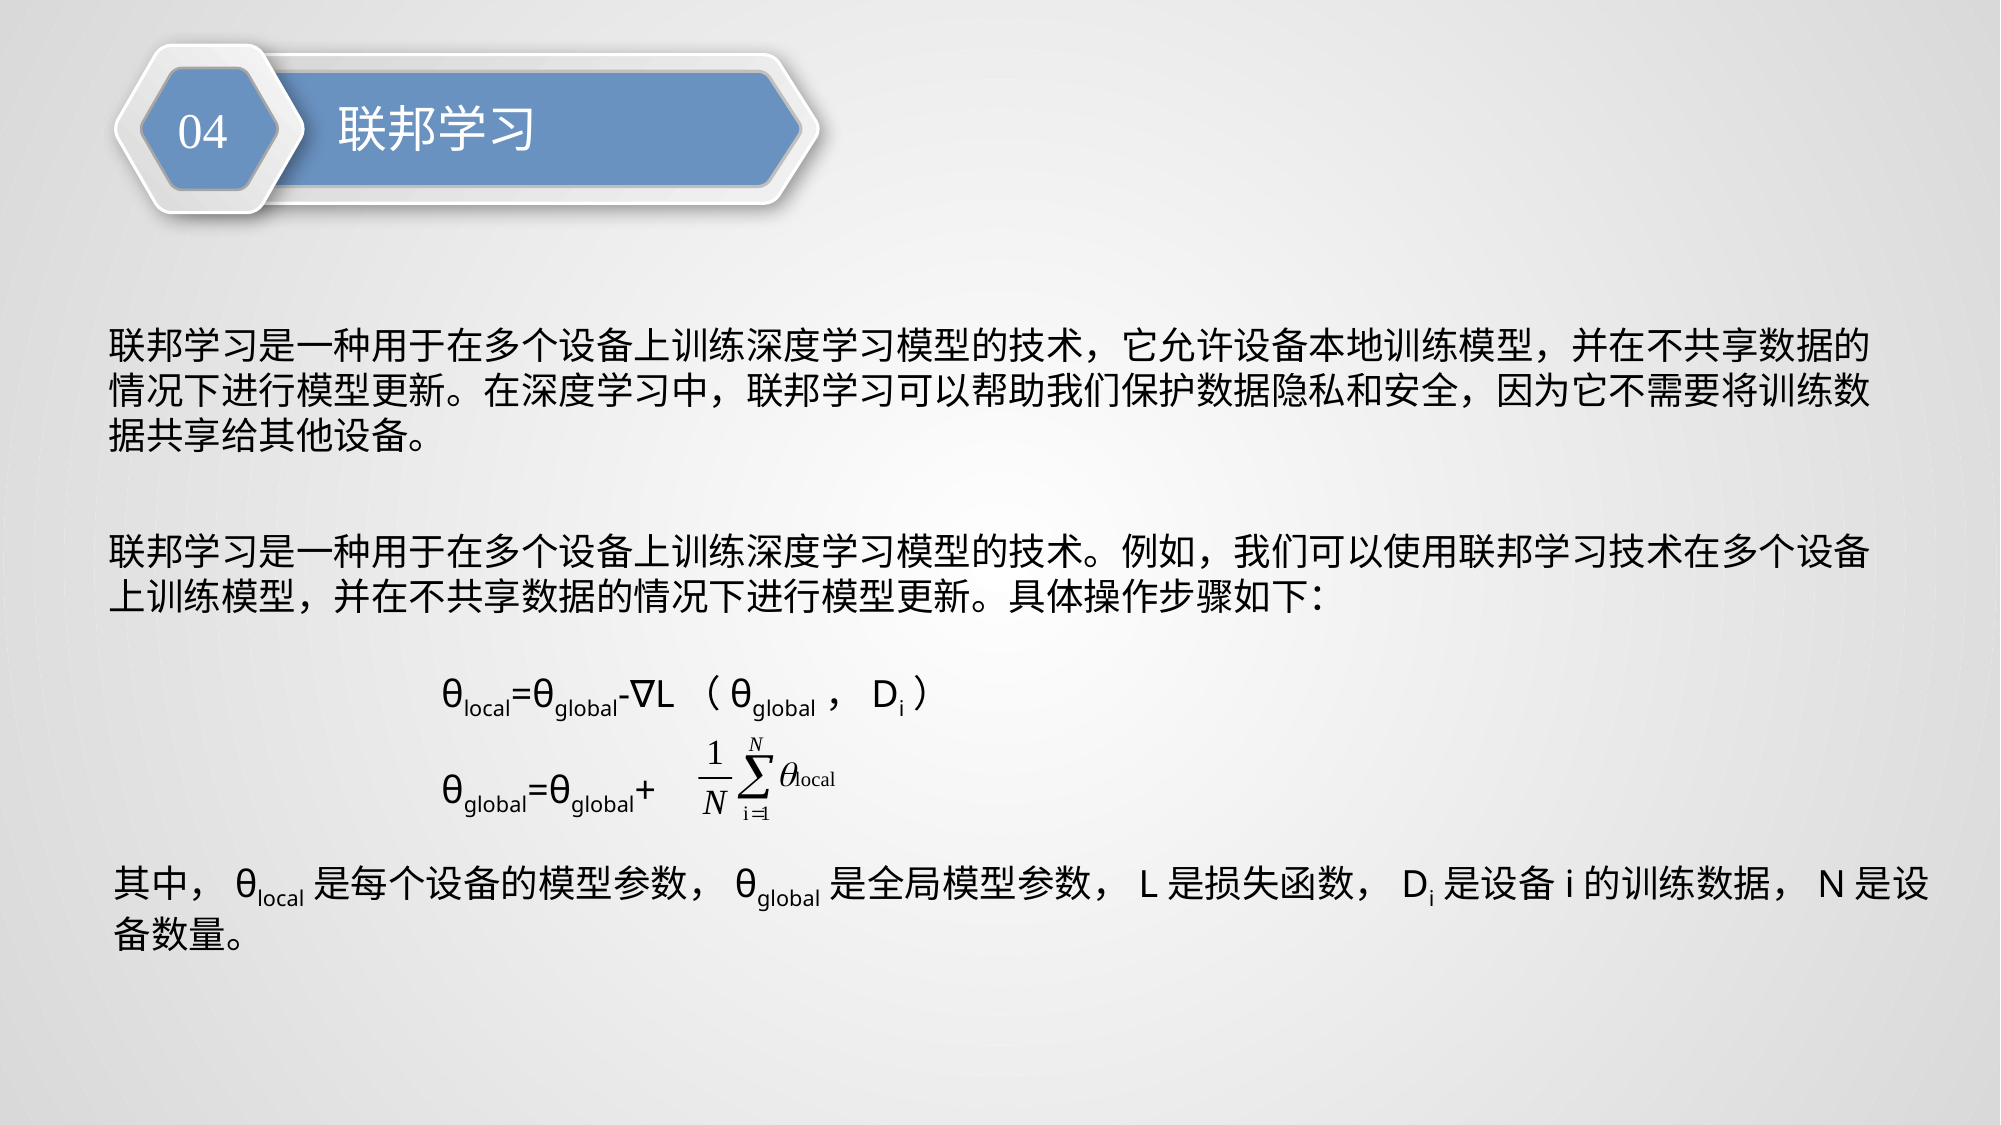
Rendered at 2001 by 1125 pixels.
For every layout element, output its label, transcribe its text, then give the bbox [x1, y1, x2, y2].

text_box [114, 45, 819, 213]
text_box 联邦学习是一种用于在多个设备上训练深度学习模型的技术，它允许设备本地训练模型，并在不共享数据的情况下进行模型更新。在深度学习中，联邦学习可以帮助我们保护数据隐私和安全，因为它不需要将训练数据共享给其他设备。 [93, 314, 1890, 461]
text_box 其中，θlocal是每个设备的模型参数，θglobal是全局模型参数，L是损失函数，Di是设备i的训练数据，N是设备数量。 [98, 852, 1949, 990]
text_box θlocal=θglobal-∇L（θglobal，Di） θglobal=θglobal+ [426, 662, 1351, 852]
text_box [990, 544, 1010, 581]
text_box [692, 727, 840, 828]
text_box 联邦学习是一种用于在多个设备上训练深度学习模型的技术。例如，我们可以使用联邦学习技术在多个设备上训练模型，并在不共享数据的情况下进行模型更新。具体操作步骤如下： [93, 520, 1890, 645]
